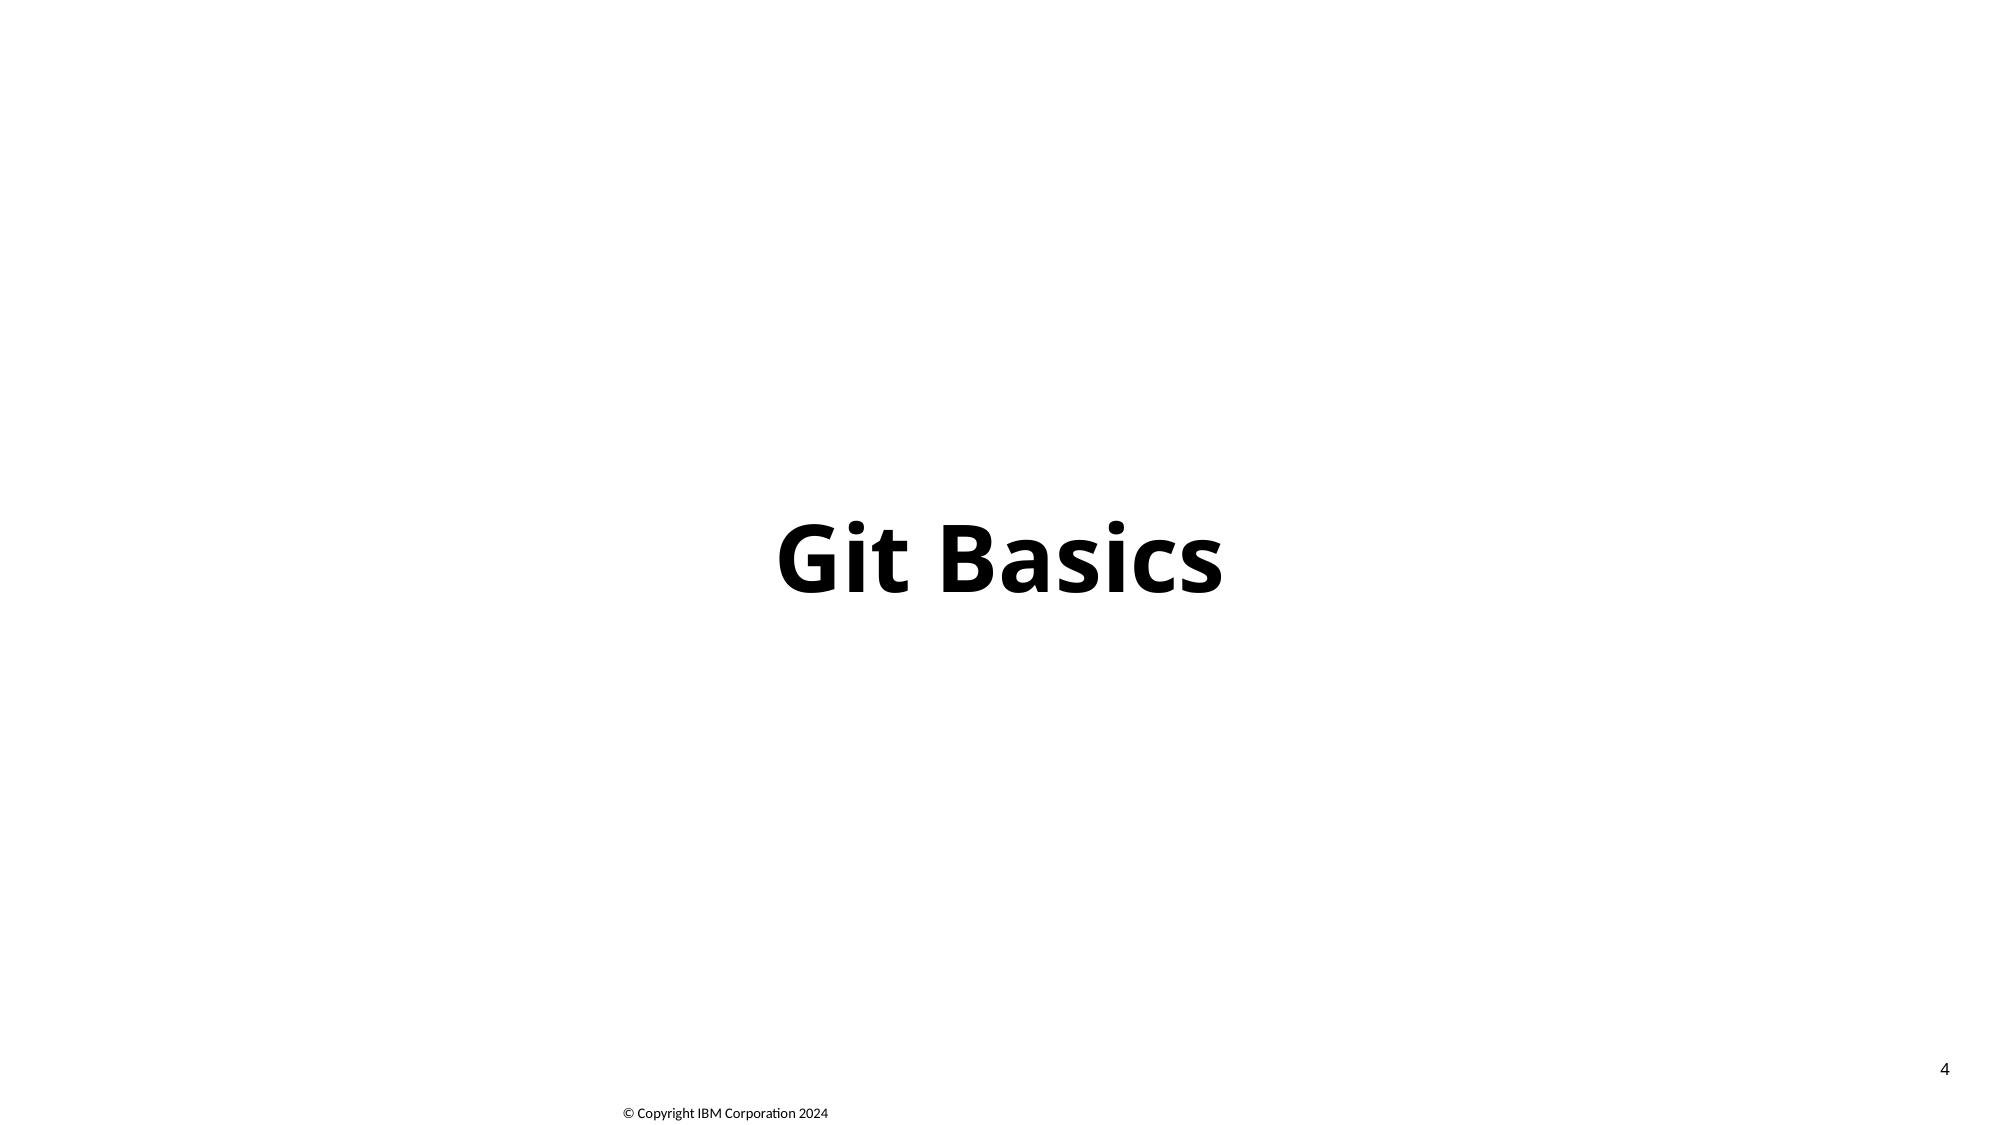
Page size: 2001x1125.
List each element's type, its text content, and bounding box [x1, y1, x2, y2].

title Git Basics [162, 526, 1838, 599]
slide_number 4 [1500, 1055, 1950, 1086]
